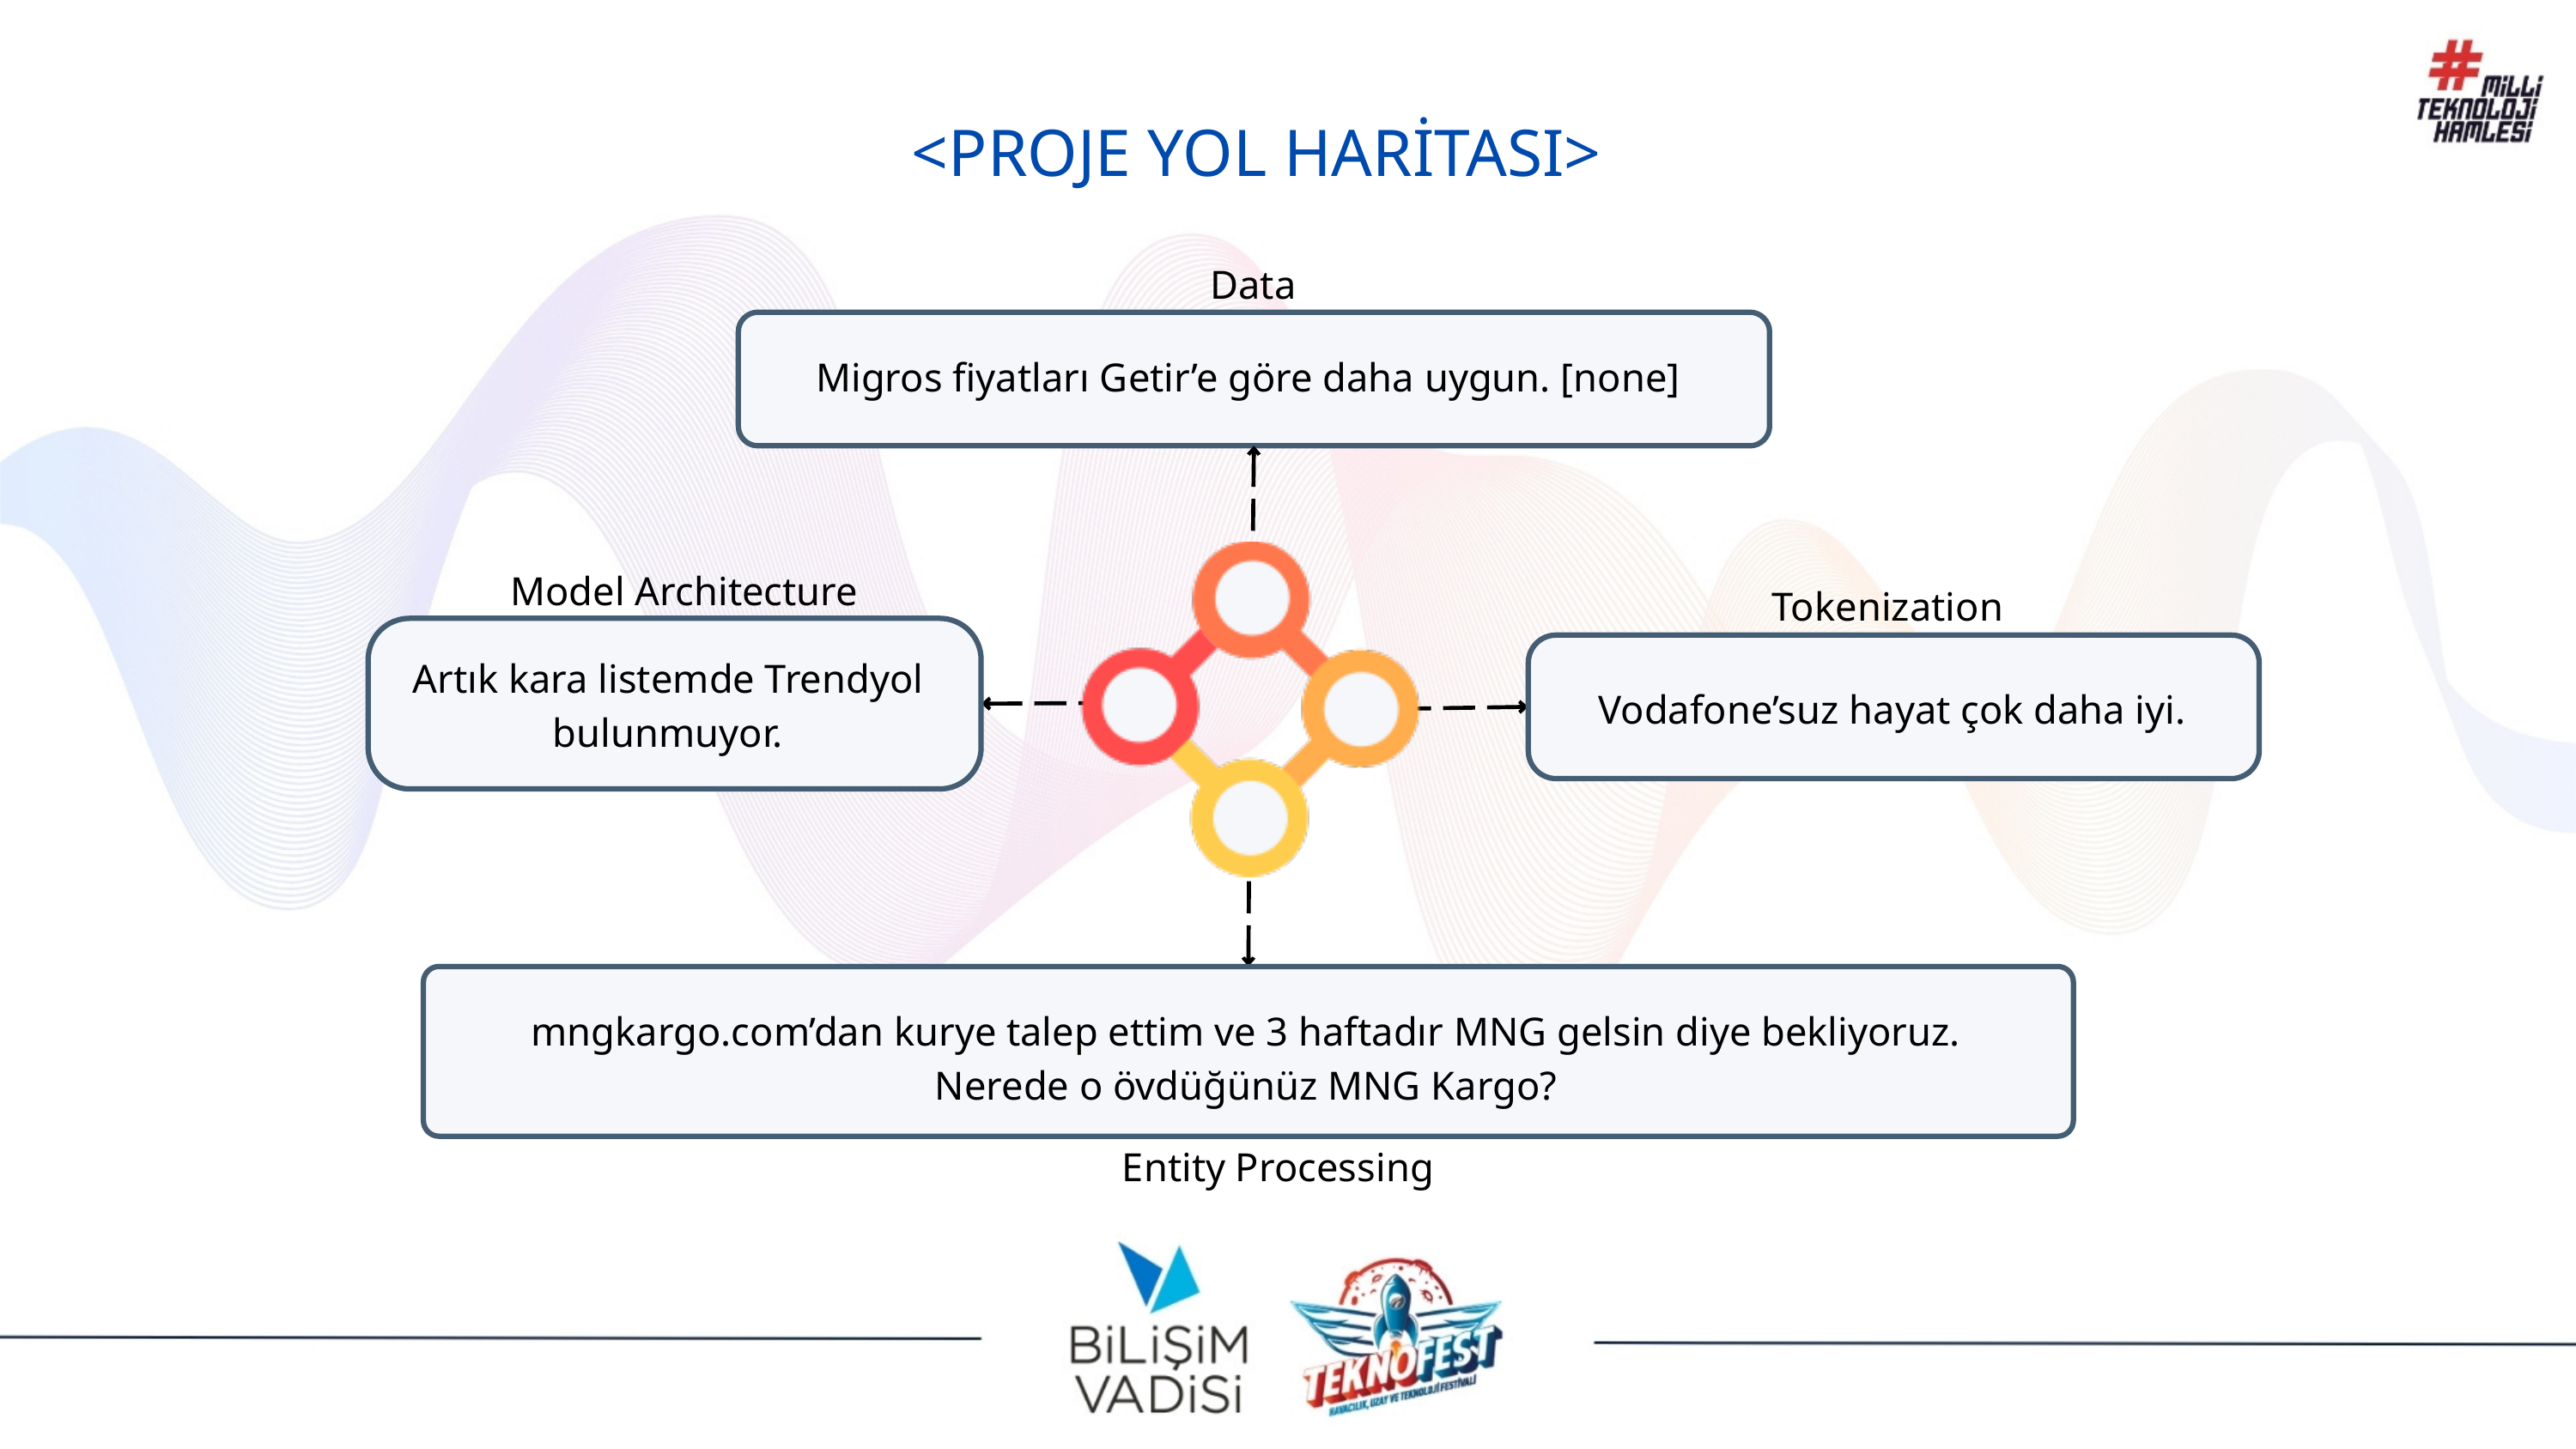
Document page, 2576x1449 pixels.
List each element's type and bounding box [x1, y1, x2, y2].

text_box [0, 0, 2576, 1449]
text_box [368, 618, 981, 790]
text_box [738, 312, 1771, 446]
text_box [1528, 634, 2260, 779]
text_box [422, 966, 2074, 1137]
